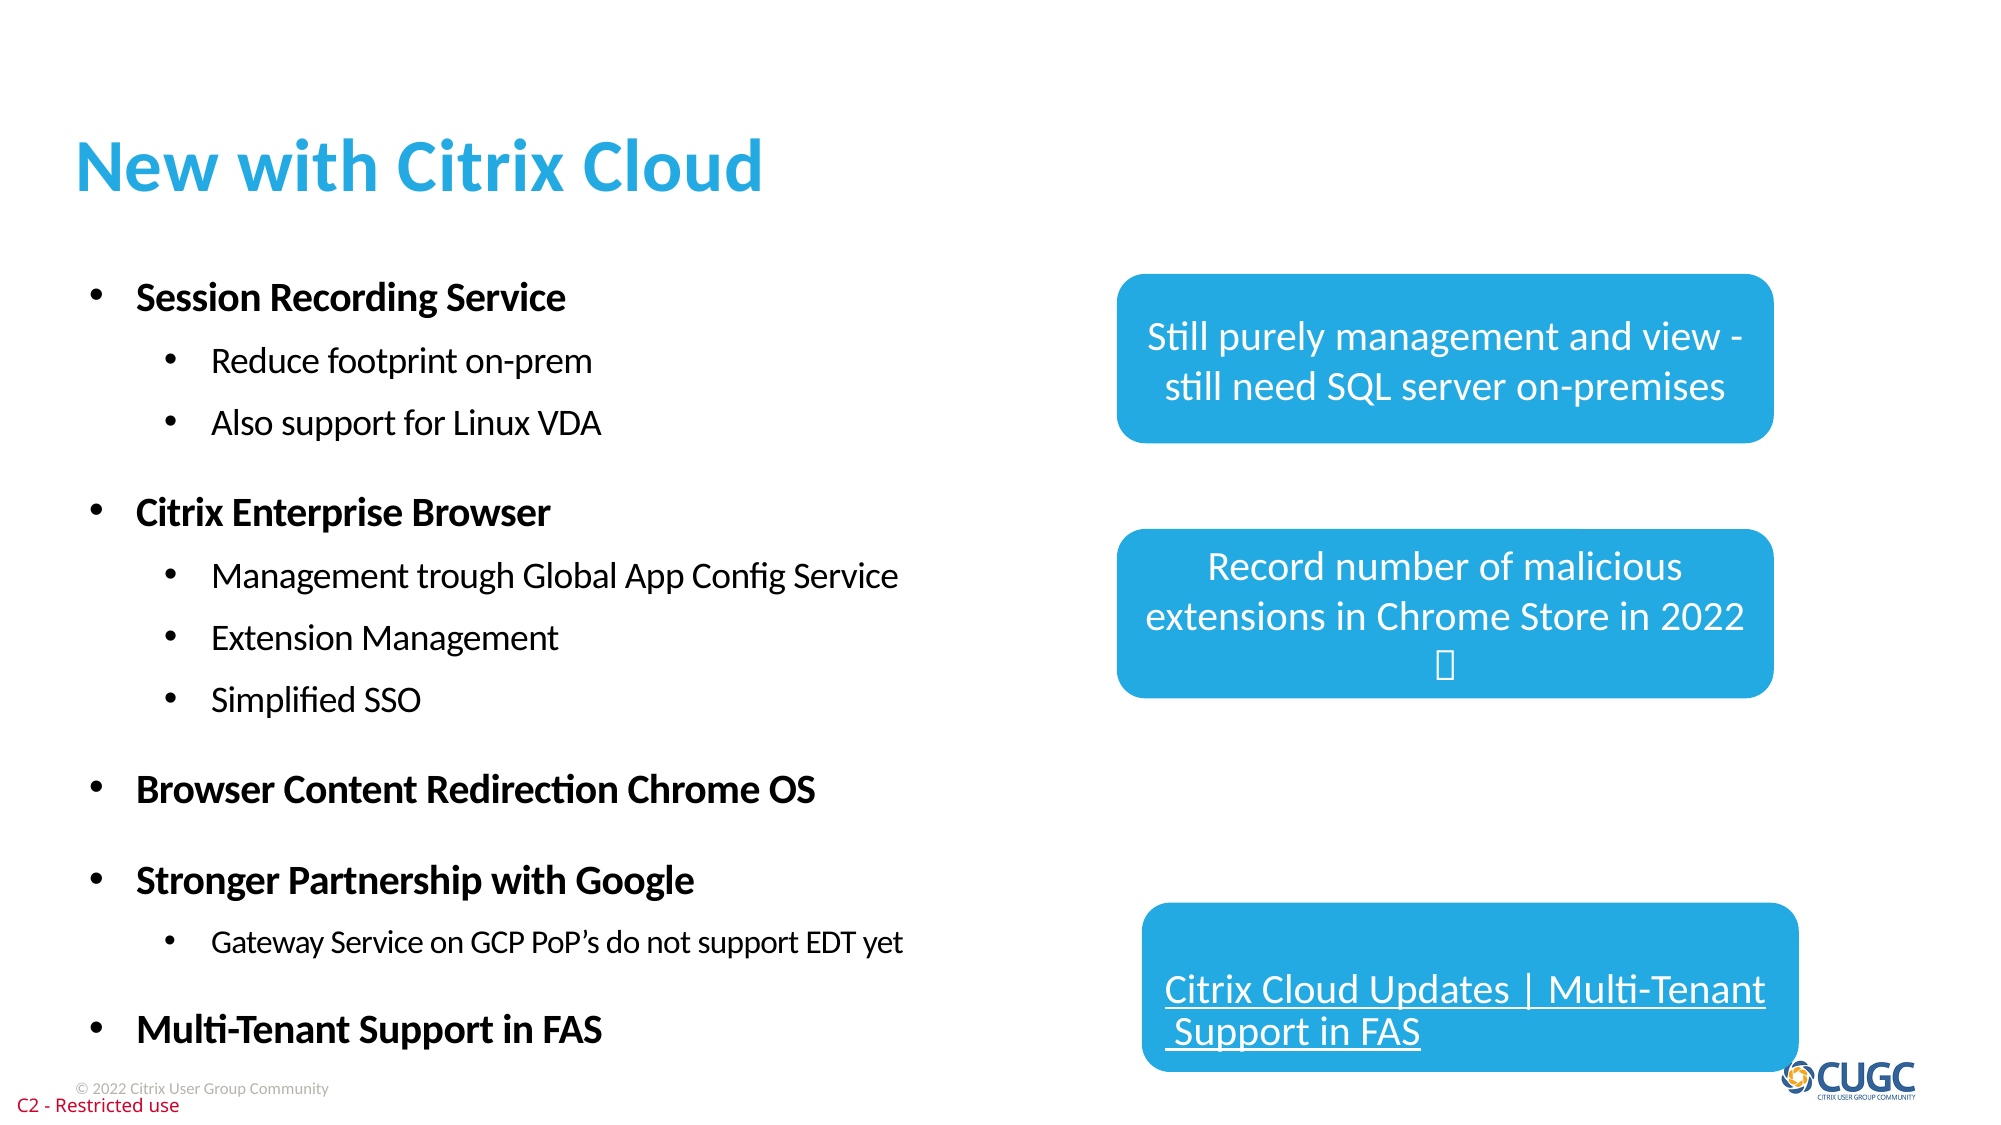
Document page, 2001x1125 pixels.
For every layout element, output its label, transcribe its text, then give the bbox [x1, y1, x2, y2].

title New with Citrix Cloud [75, 66, 1925, 205]
text_box Record number of malicious extensions in Chrome Store in 2022  [1115, 527, 1775, 700]
text_box Still purely management and view - still need SQL server on-premises [1115, 272, 1775, 445]
list Session Recording Service Reduce footprint on-prem Also support for Linux VDA Citrix Enterprise Browser Management trough Global App Config Service Extension Management Simplified SSO Browser Content Redirection Chrome OS Stronger Partnership with Google Gateway Service on GCP PoP’s do not support EDT yet Multi-Tenant Support in FAS [14, 244, 1865, 1052]
picture [1777, 1051, 1925, 1109]
text_box Citrix Cloud Updates | Multi-Tenant Support in FAS [1140, 901, 1800, 1074]
